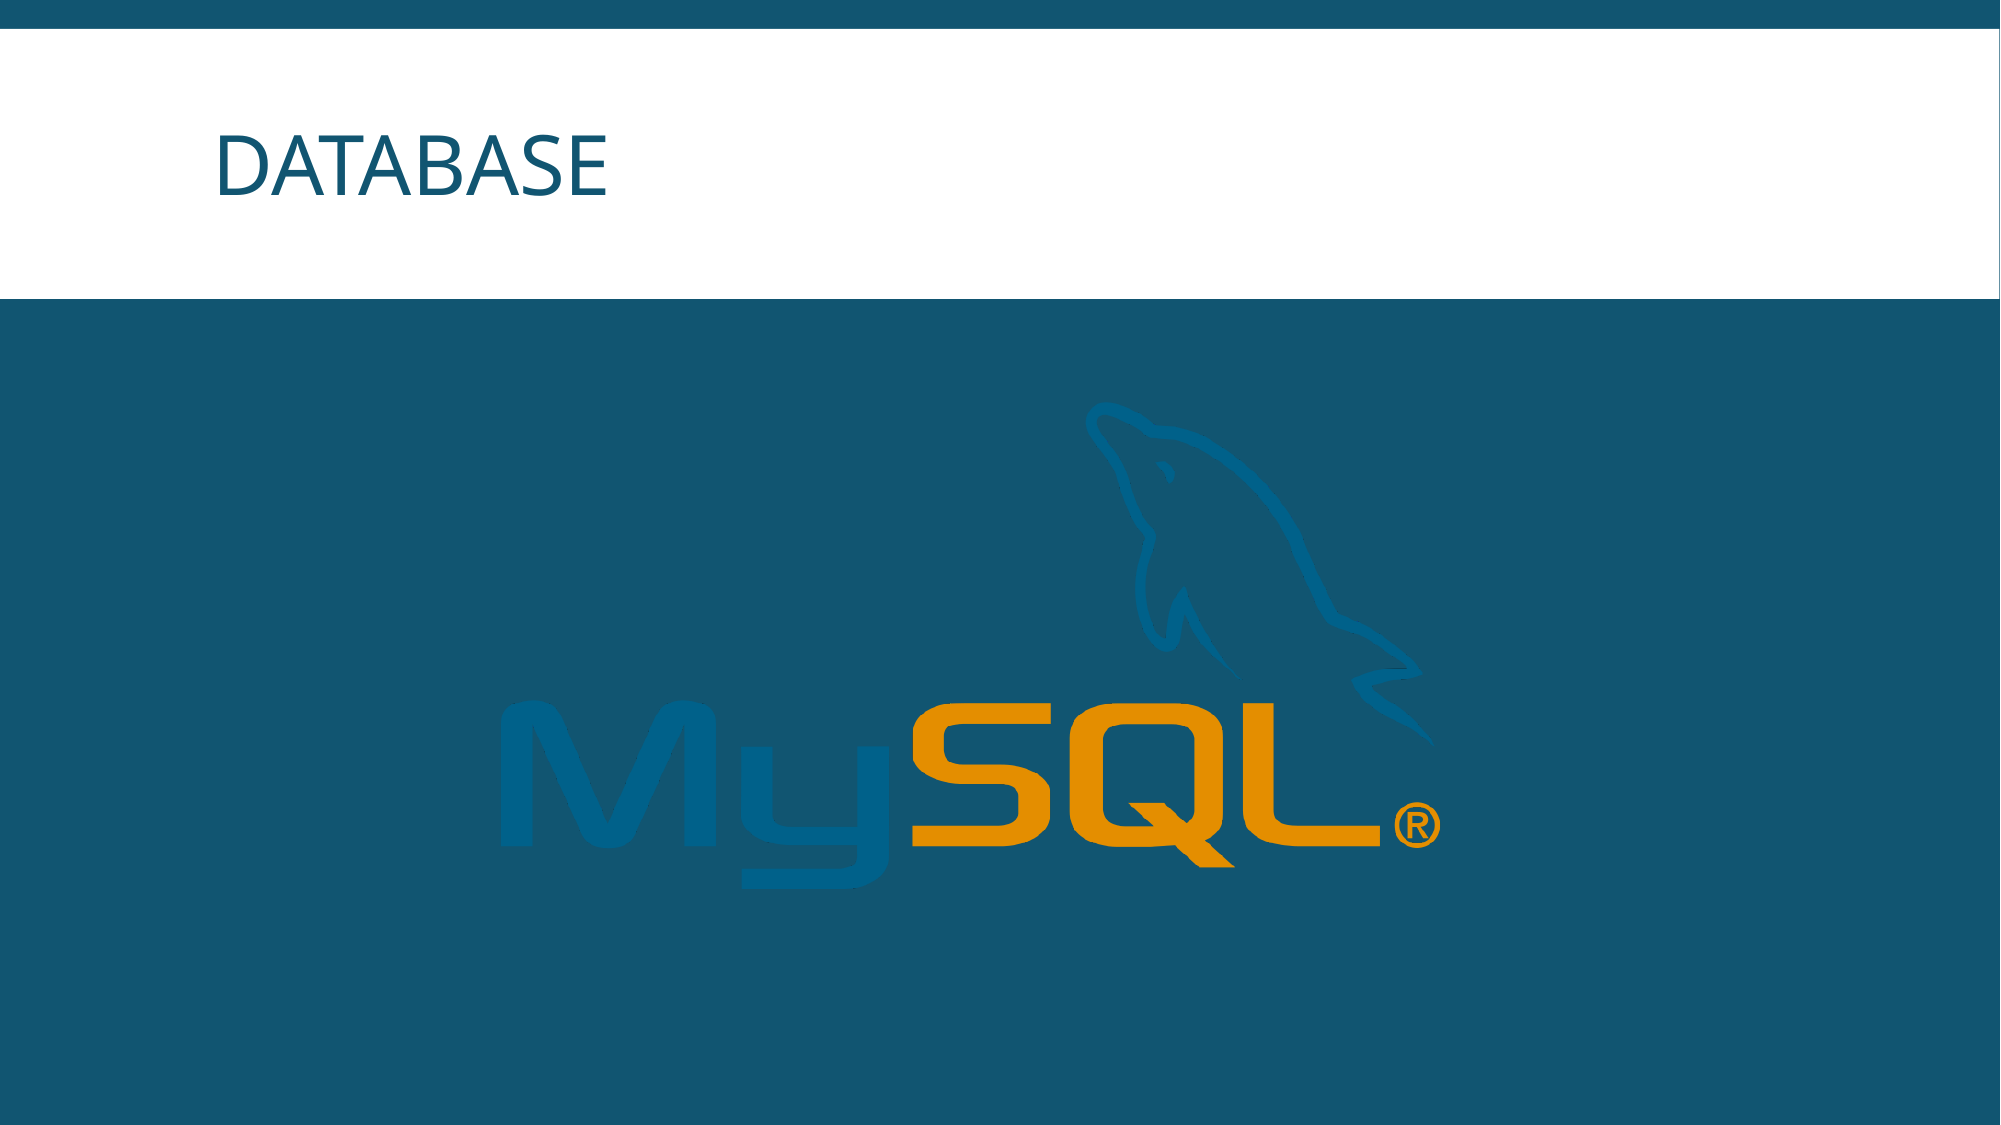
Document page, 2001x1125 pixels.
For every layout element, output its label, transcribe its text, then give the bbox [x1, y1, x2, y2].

title Database [197, 46, 1803, 295]
picture [499, 401, 1441, 890]
